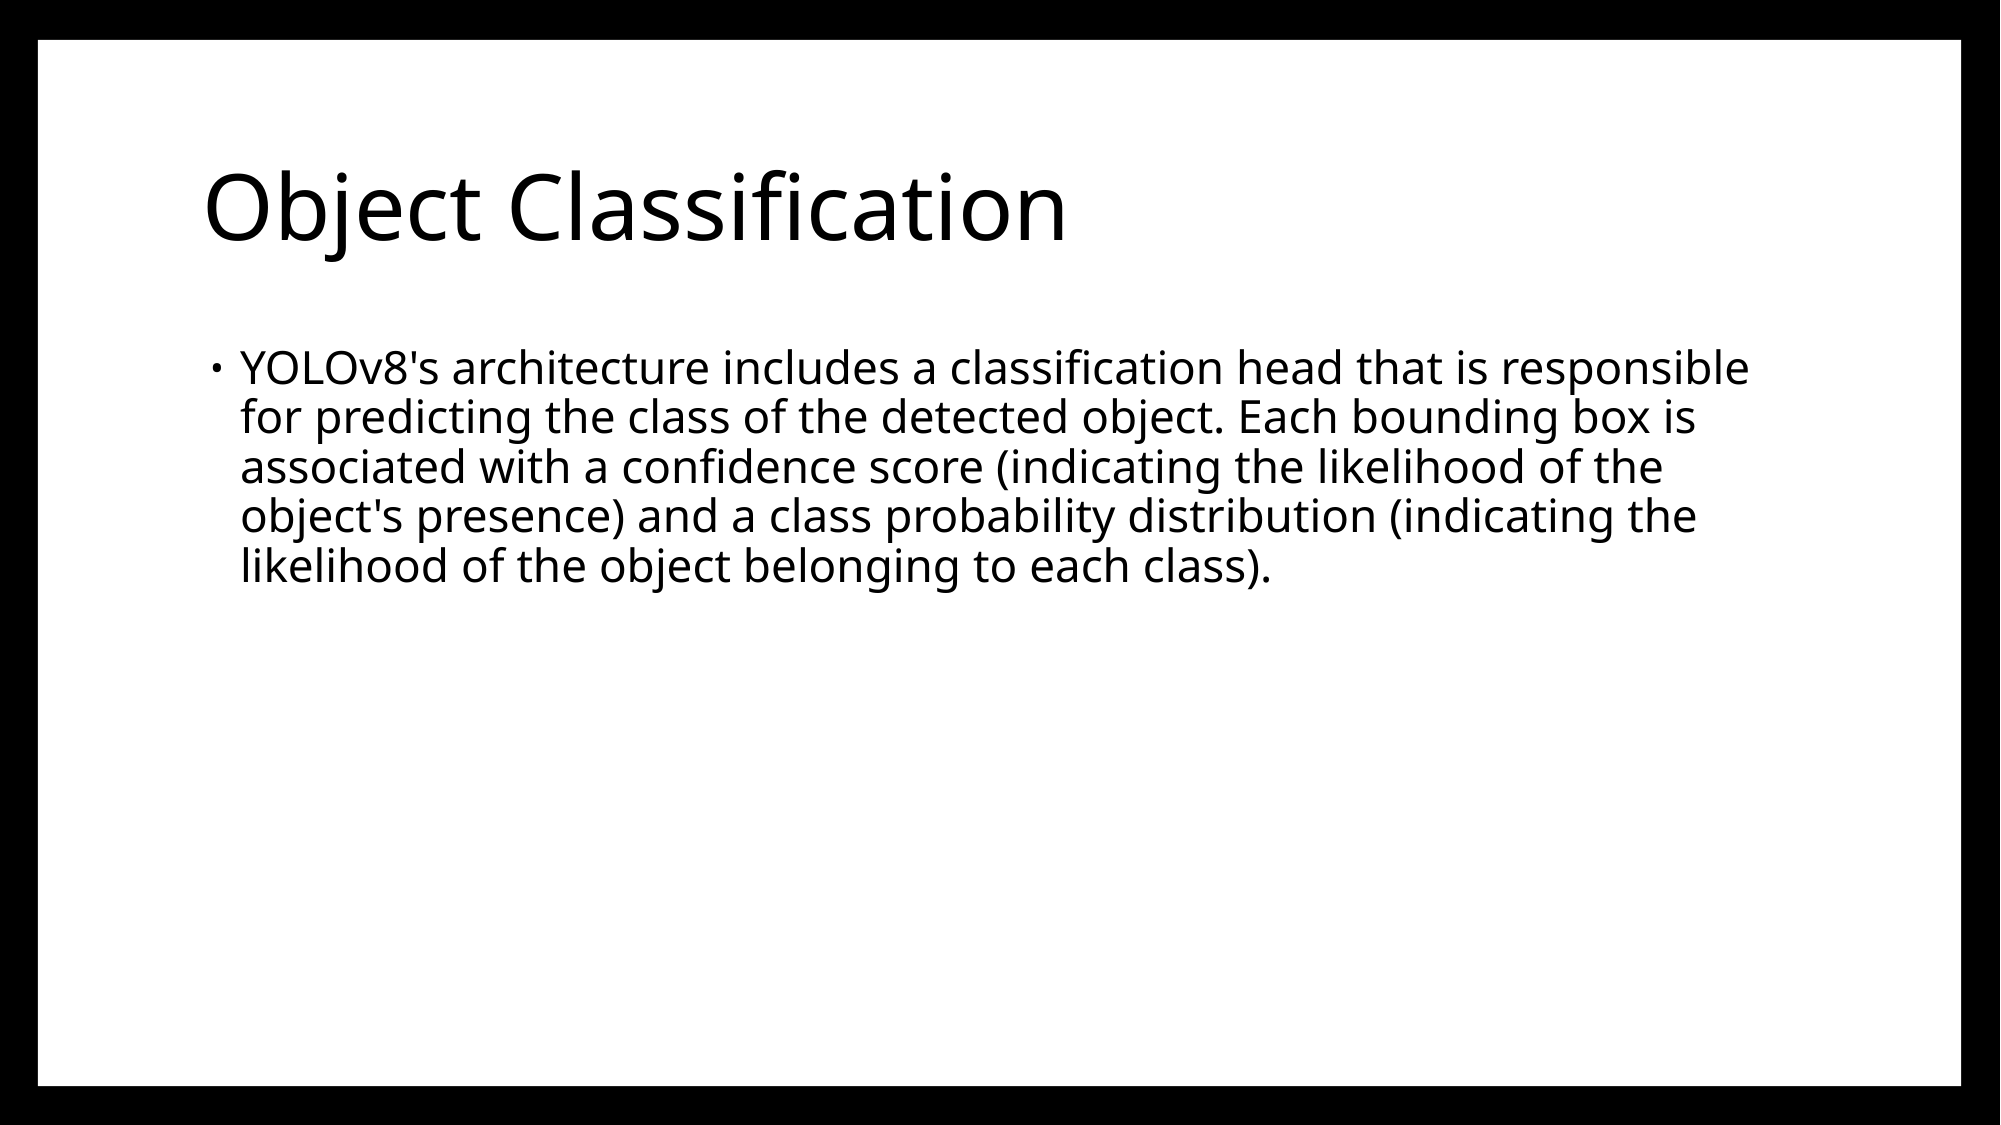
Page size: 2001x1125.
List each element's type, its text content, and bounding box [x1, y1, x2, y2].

list YOLOv8's architecture includes a classification head that is responsible for predicting the class of the detected object. Each bounding box is associated with a confidence score (indicating the likelihood of the object's presence) and a class probability distribution (indicating the likelihood of the object belonging to each class). [187, 337, 1808, 1000]
title Object Classification [187, 99, 1808, 323]
